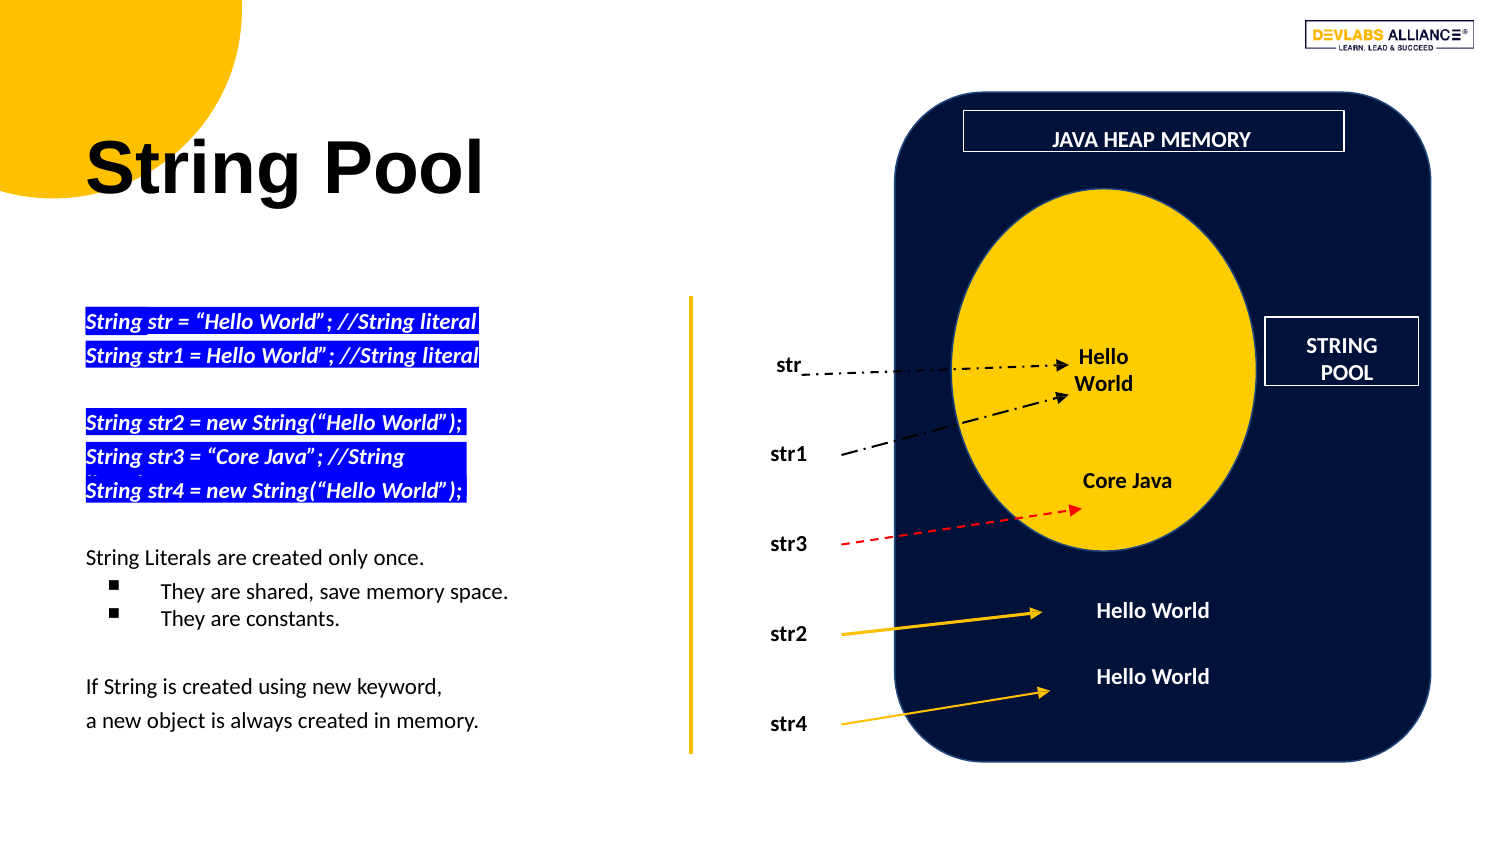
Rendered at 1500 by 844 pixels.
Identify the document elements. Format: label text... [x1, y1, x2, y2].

text_box They are constants. [104, 601, 345, 632]
text_box str3 [768, 526, 796, 557]
text_box String str1 = Hello World”; //String literal [85, 340, 479, 368]
text_box String Literals are created only once. [85, 540, 426, 570]
text_box String str = “Hello World”; //String literal [85, 306, 479, 334]
text_box str1 [768, 436, 796, 467]
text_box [950, 187, 1258, 553]
text_box str [774, 347, 804, 377]
text_box String str4 = new String(“Hello World”); [85, 475, 467, 503]
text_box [801, 358, 1083, 637]
text_box They are shared, save memory space. [106, 574, 513, 604]
text_box str4 [768, 706, 810, 736]
text_box [841, 715, 888, 726]
title String Pool [83, 116, 488, 260]
text_box str2 [768, 616, 810, 647]
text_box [893, 91, 1432, 763]
text_box String str3 = “Core Java”; //String literal [85, 441, 467, 475]
text_box If String is created using new keyword, a new object is always created in memory. [83, 663, 484, 733]
text_box [0, 0, 242, 199]
text_box String str2 = new String(“Hello World”); [85, 408, 467, 436]
picture [1305, 20, 1474, 51]
